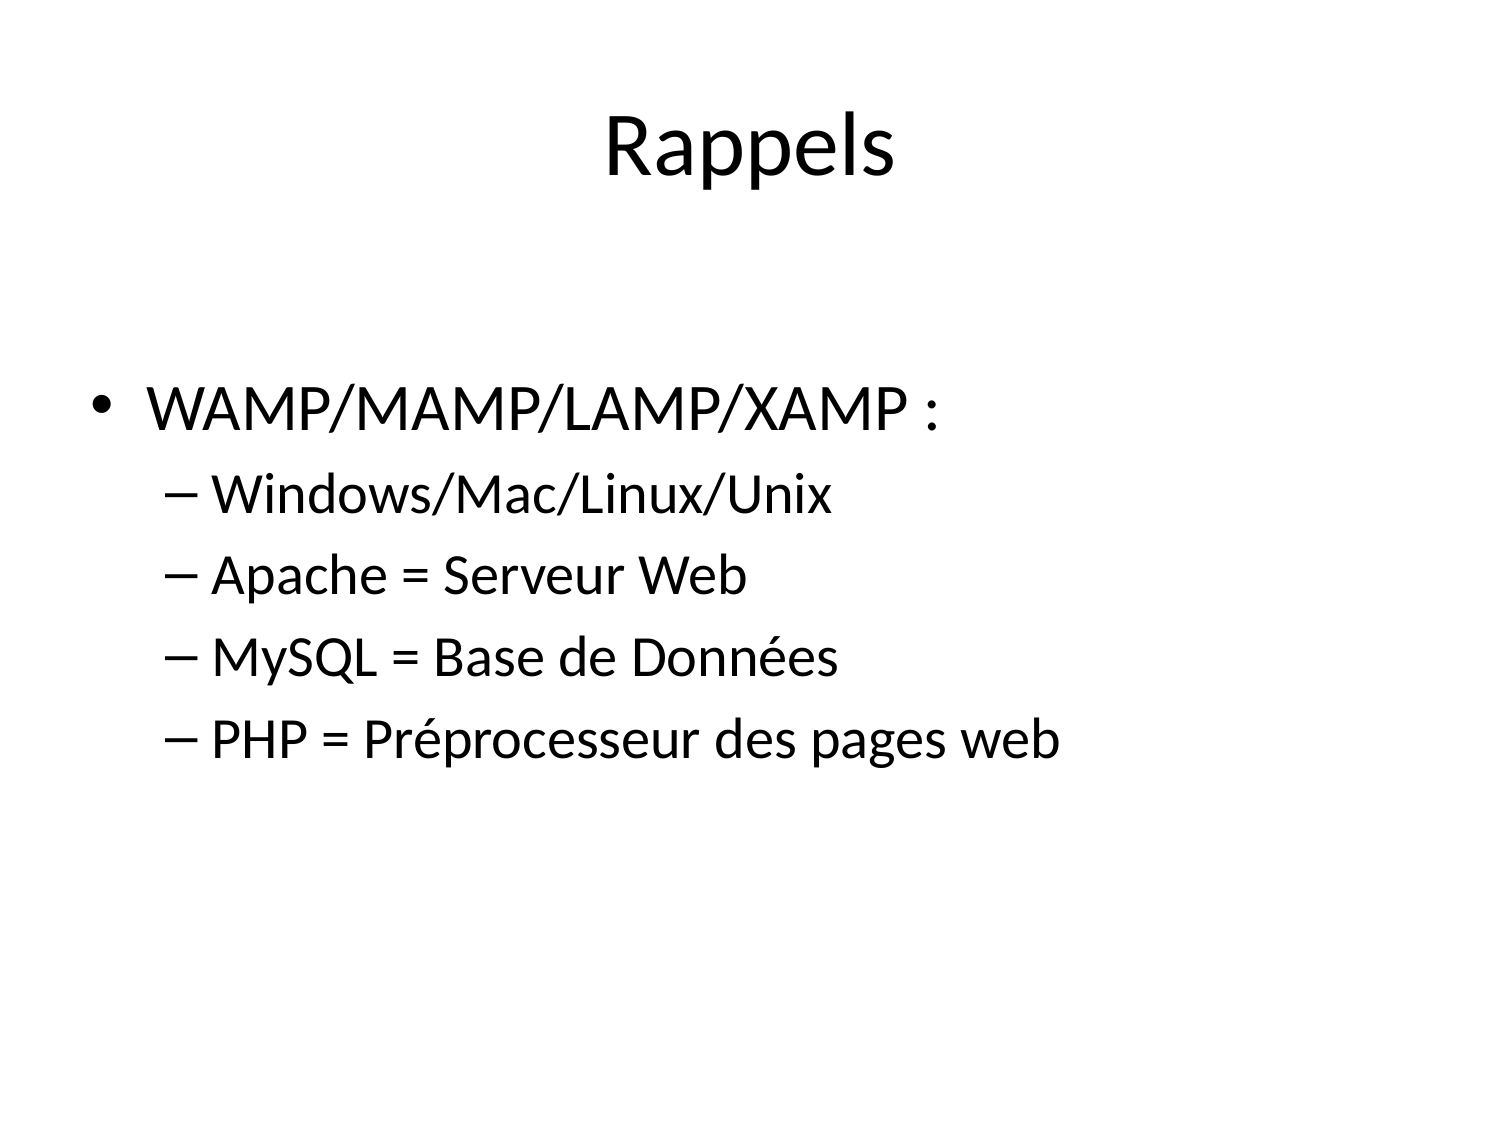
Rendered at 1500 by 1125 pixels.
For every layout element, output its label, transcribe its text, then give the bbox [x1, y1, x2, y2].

list WAMP/MAMP/LAMP/XAMP : Windows/Mac/Linux/Unix Apache = Serveur Web MySQL = Base de Données PHP = Préprocesseur des pages web [75, 262, 1425, 1005]
title Rappels [75, 45, 1425, 233]
